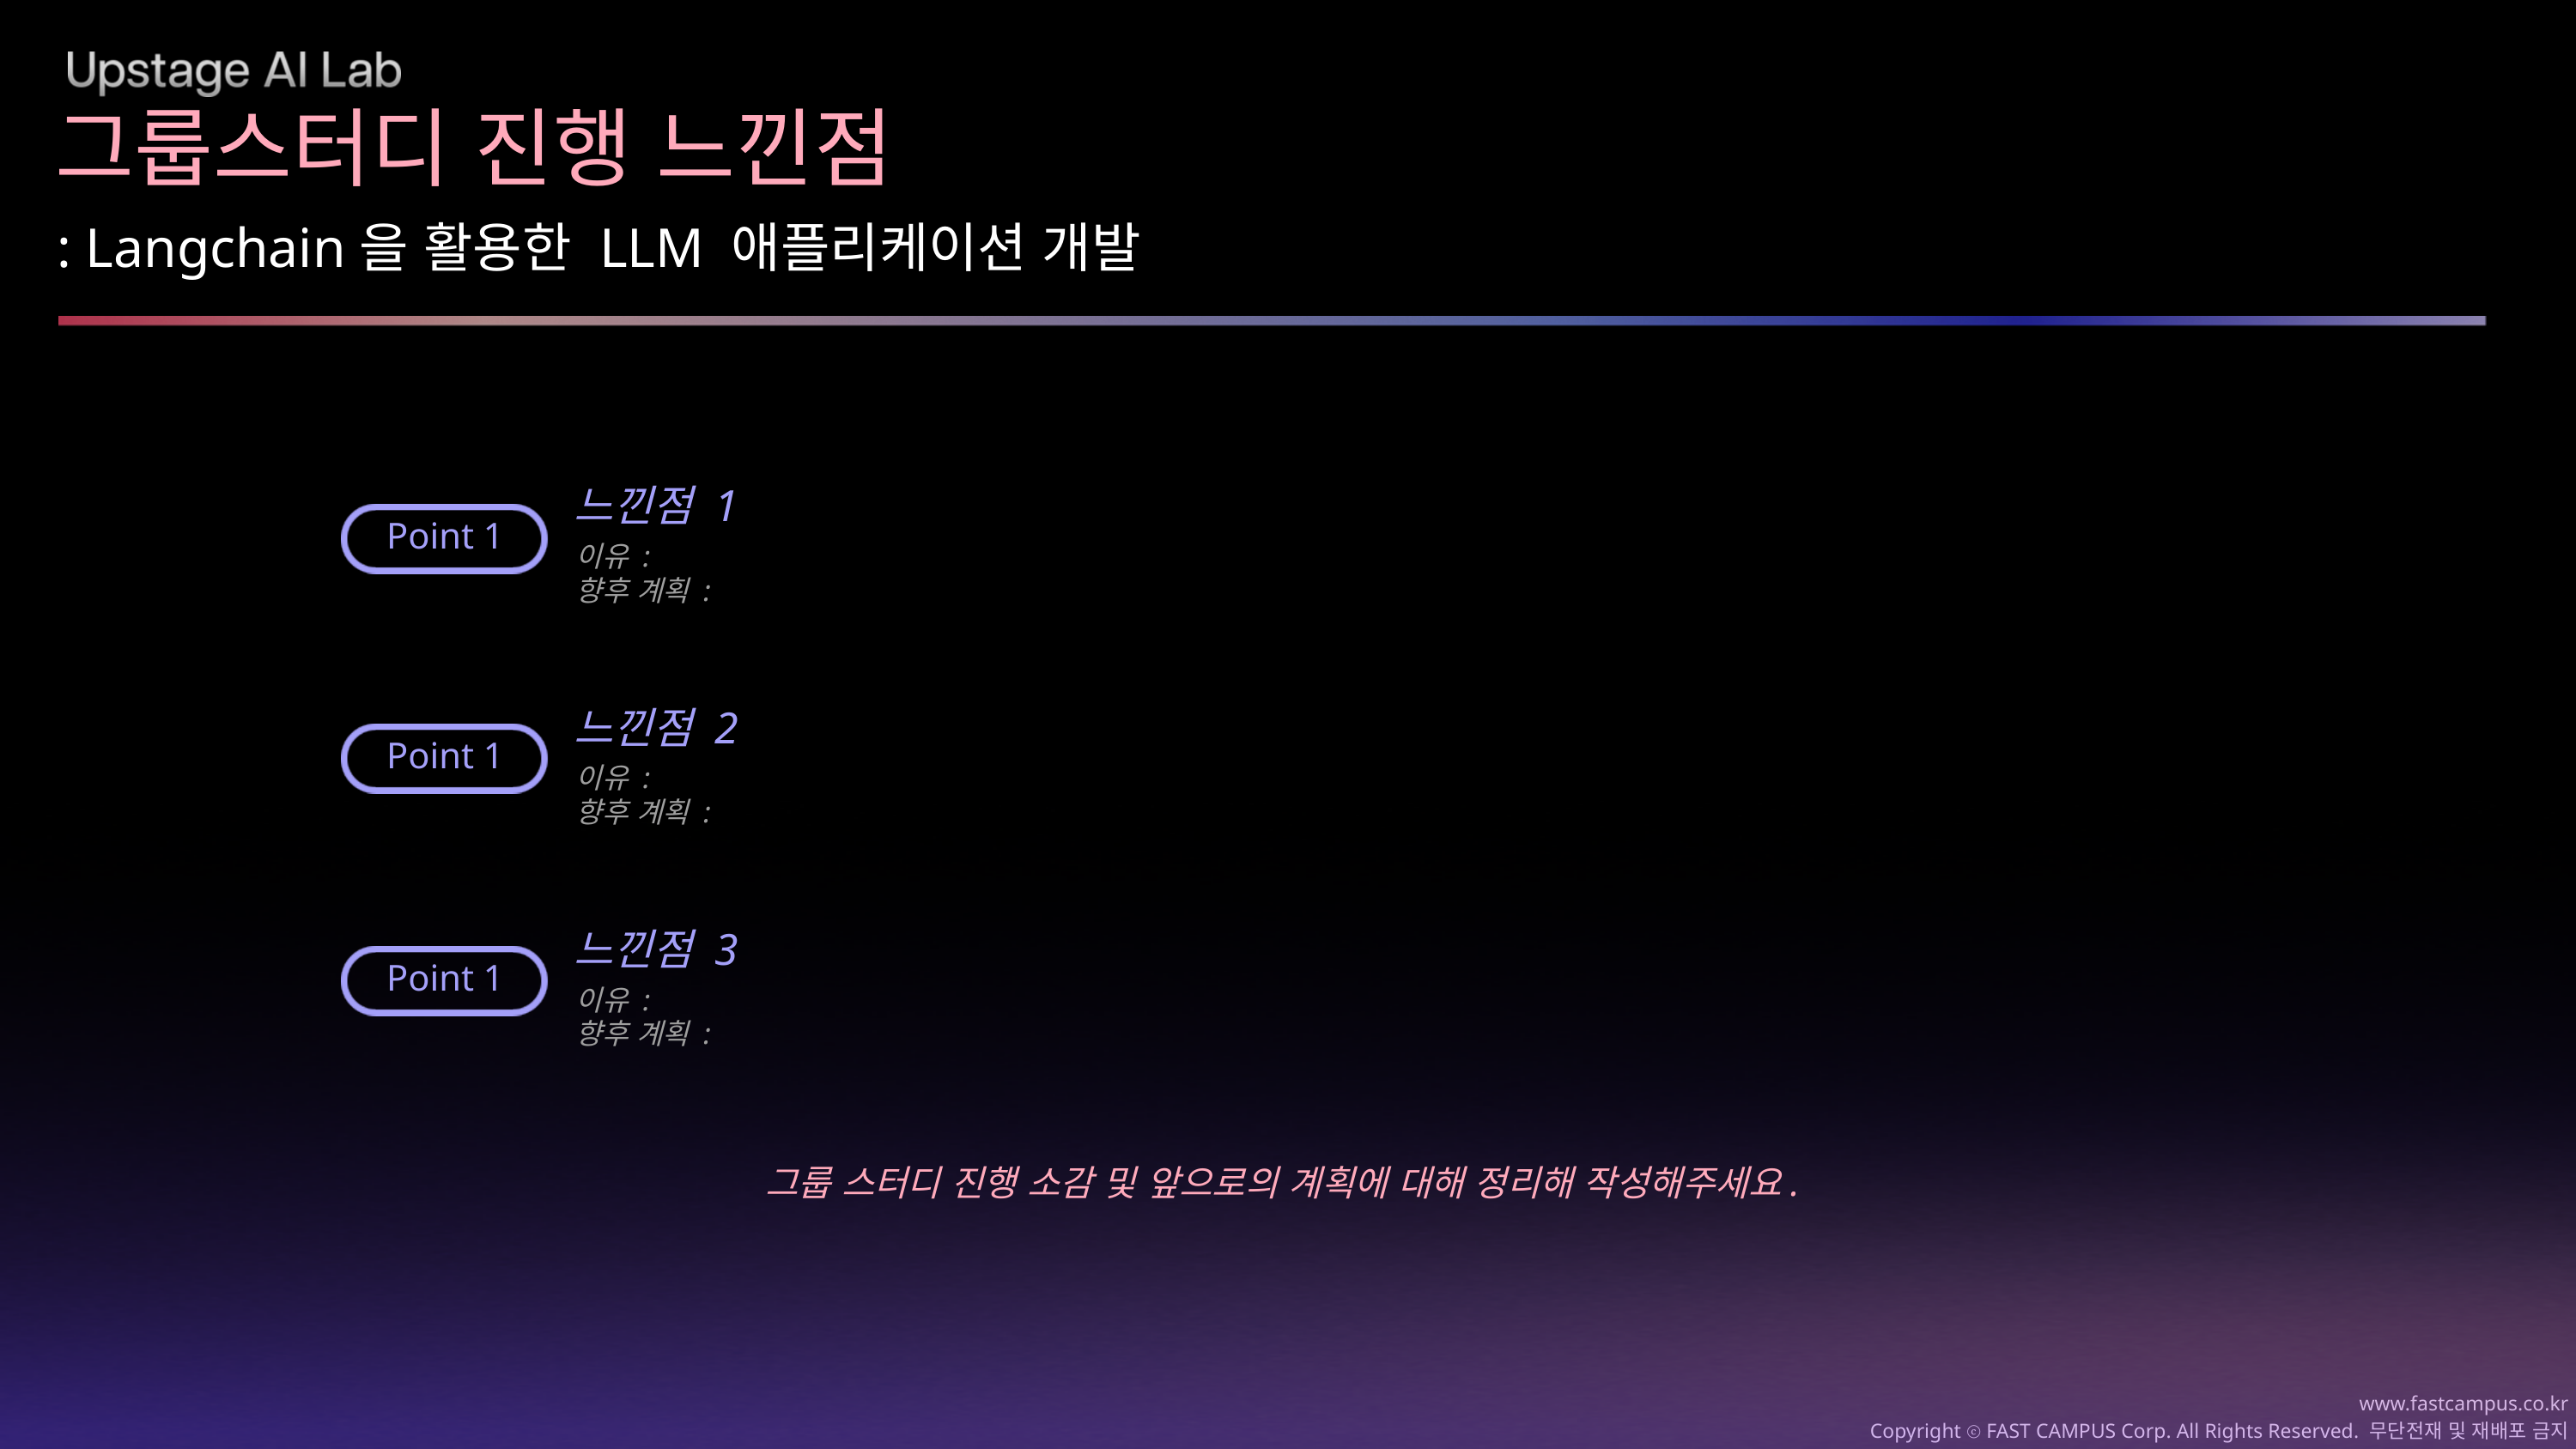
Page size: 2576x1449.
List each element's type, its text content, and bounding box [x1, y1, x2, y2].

picture [341, 724, 550, 795]
text_box 이유 : 향후 계획 : [575, 540, 2267, 614]
picture [58, 316, 2487, 326]
picture [0, 801, 2576, 1449]
text_box 이유 : 향후 계획 : [575, 761, 2267, 798]
text_box : Langchain을 활용한 LLM 애플리케이션 개발 [57, 216, 1489, 290]
text_box 느낀점 2 [574, 702, 1455, 764]
text_box 그룹스터디 진행 느낀점 [55, 98, 1408, 219]
picture [67, 52, 401, 97]
text_box 느낀점 1 [574, 481, 1455, 543]
picture [341, 504, 550, 574]
